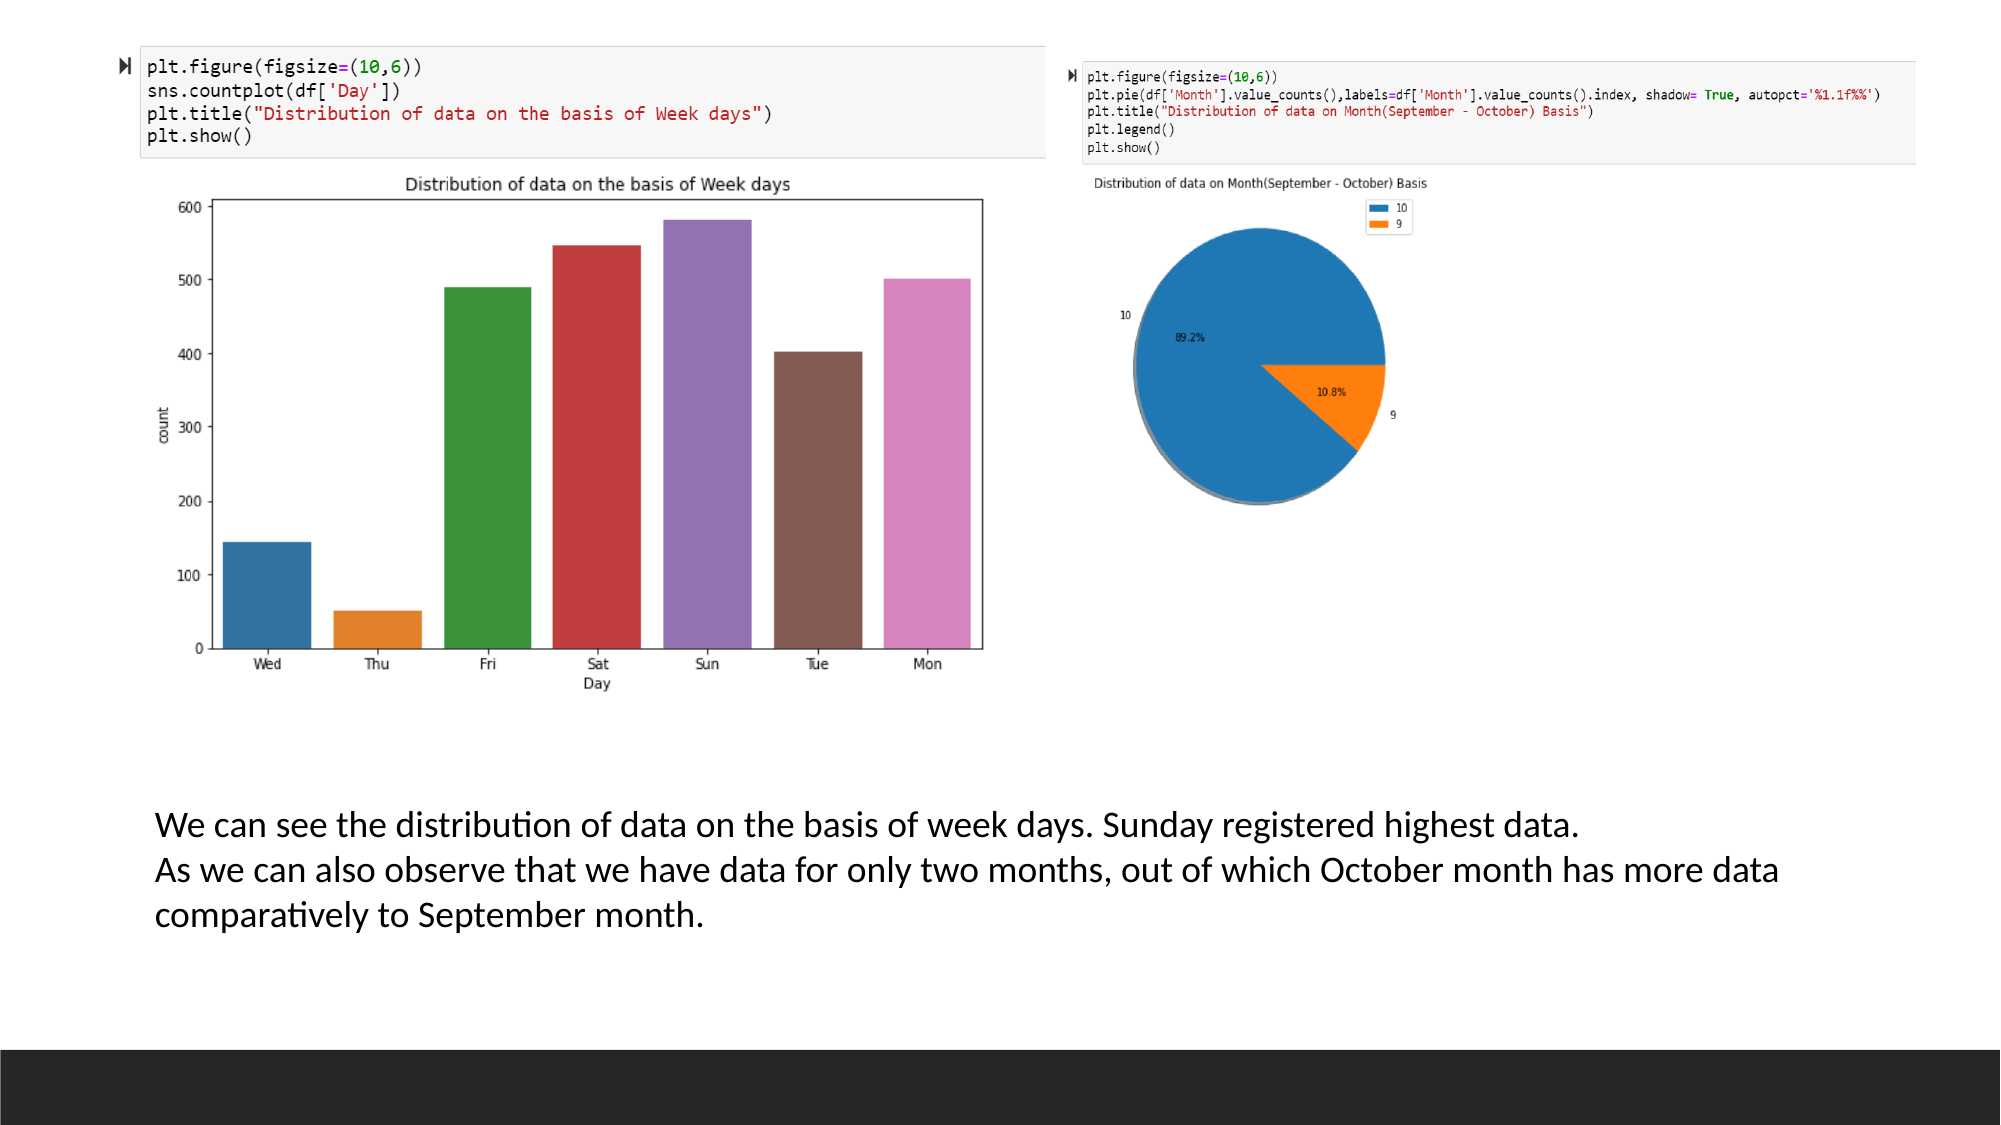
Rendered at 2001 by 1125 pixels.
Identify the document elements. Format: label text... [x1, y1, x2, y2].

picture [1059, 56, 1917, 525]
picture [104, 31, 1047, 697]
text_box We can see the distribution of data on the basis of week days. Sunday registered highest data. As we can also observe that we have data for only two months, out of which October month has more data comparatively to September month. [140, 792, 1837, 943]
